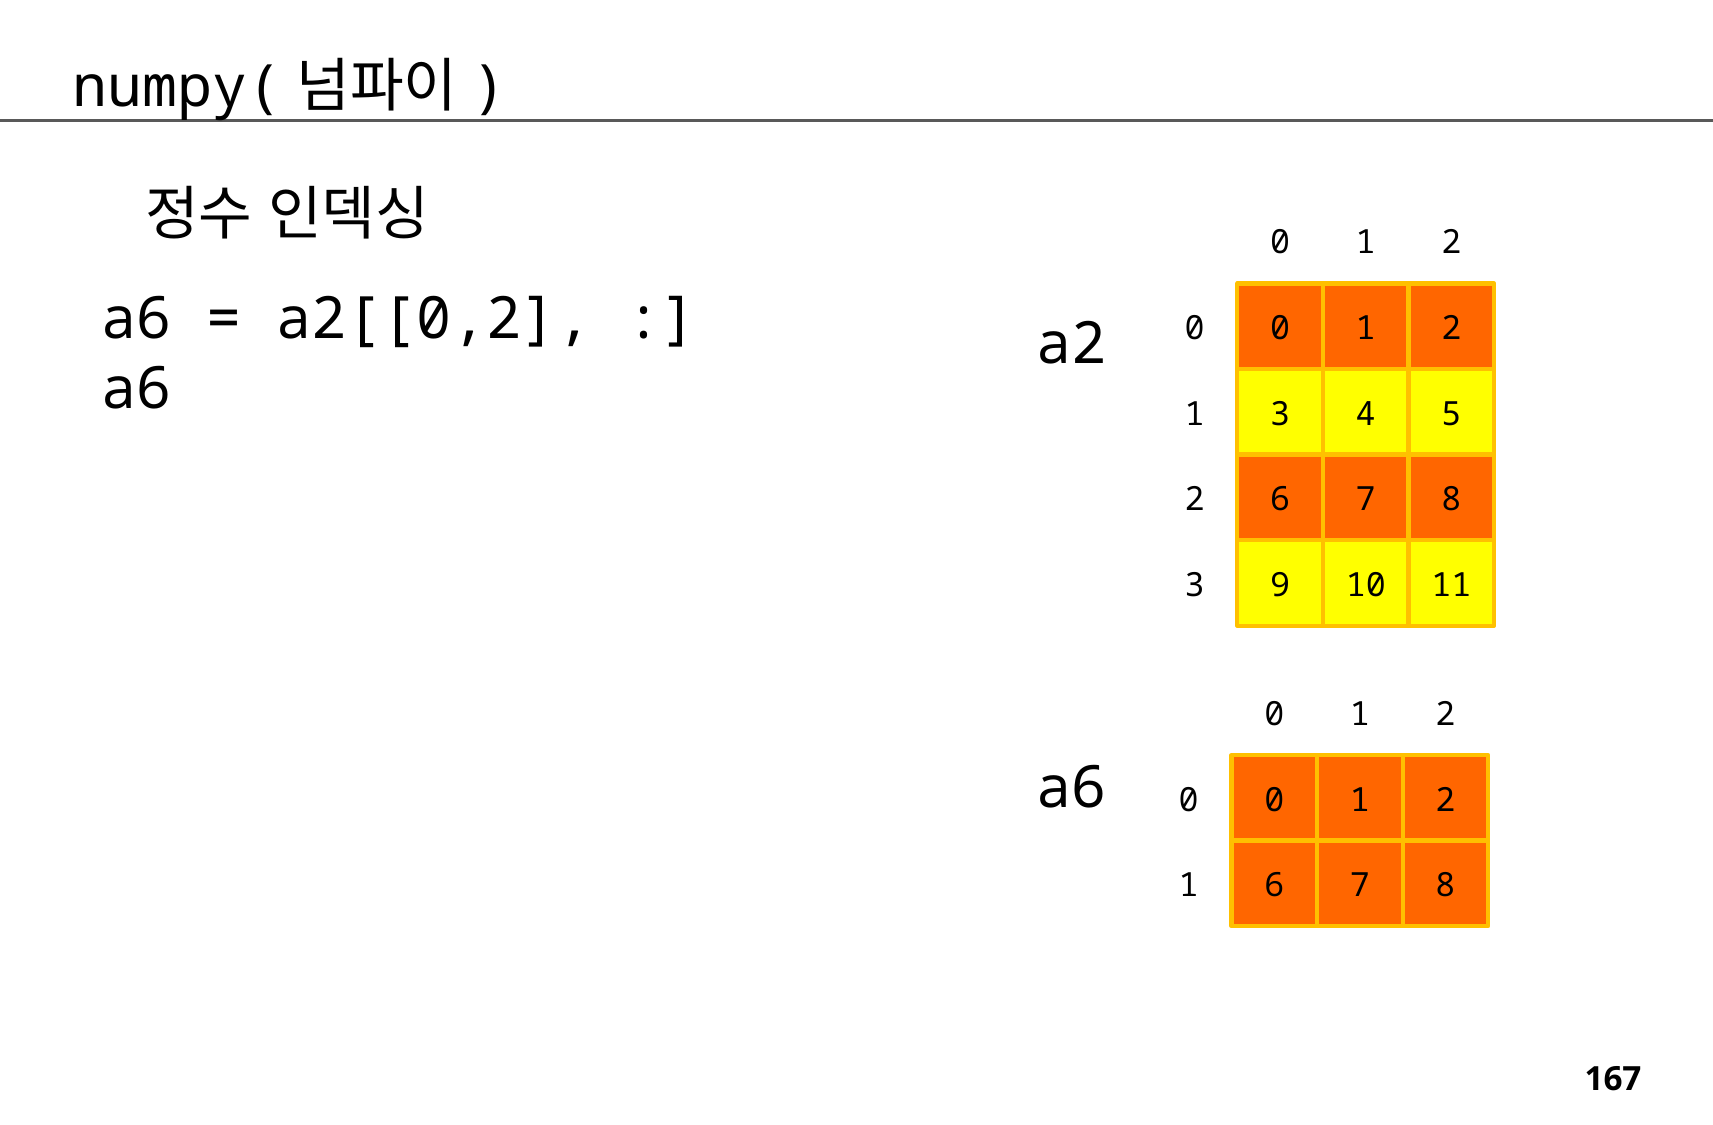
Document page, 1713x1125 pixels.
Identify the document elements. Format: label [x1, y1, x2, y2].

text_box [1021, 741, 1122, 827]
text_box [130, 168, 444, 254]
text_box [1144, 667, 1490, 928]
text_box [86, 272, 711, 428]
text_box [57, 40, 521, 126]
text_box [1021, 297, 1122, 383]
text_box [1150, 196, 1496, 628]
